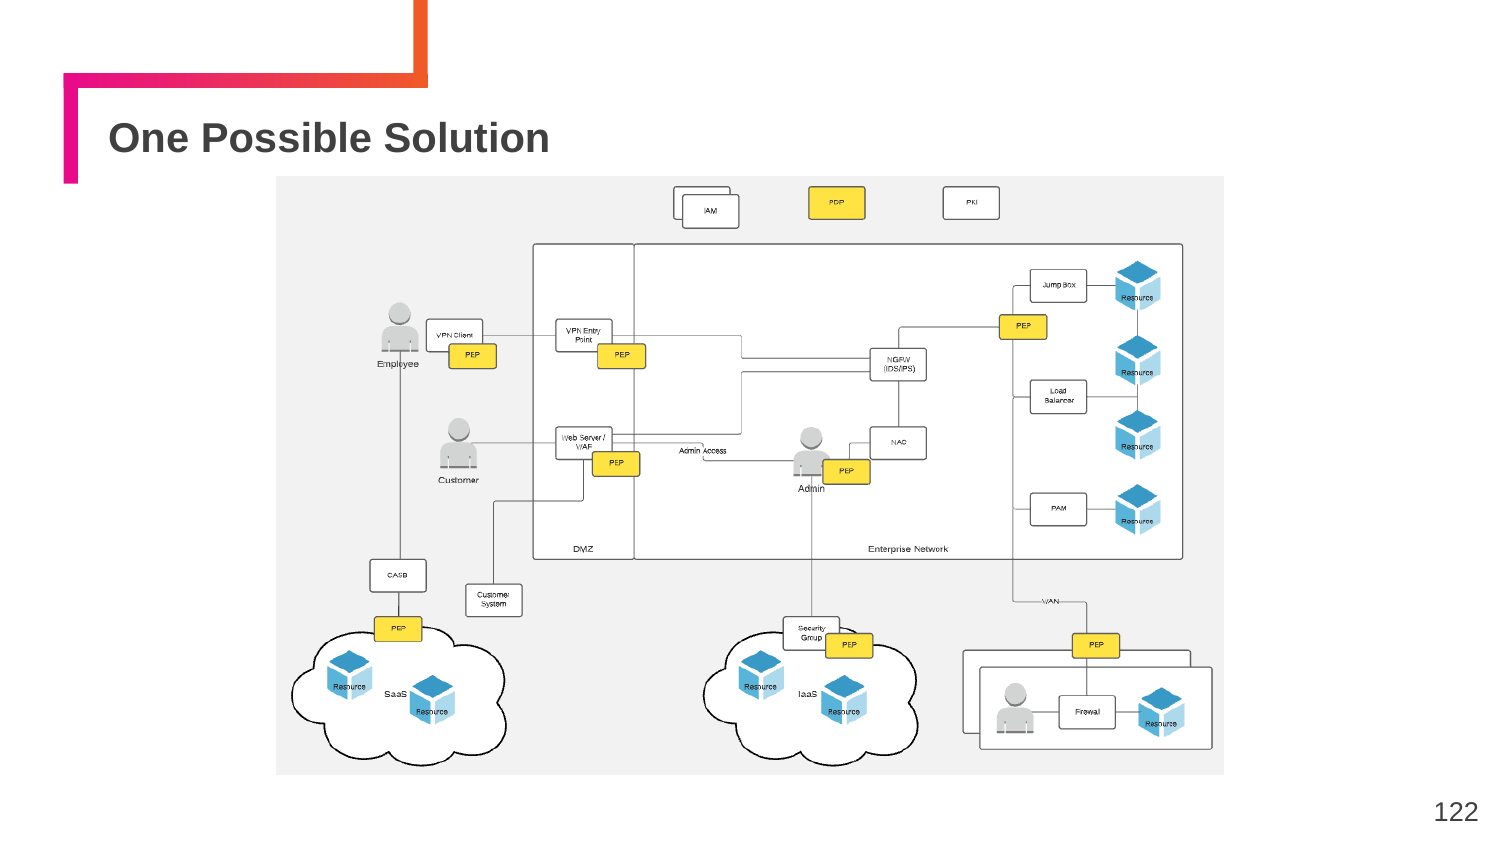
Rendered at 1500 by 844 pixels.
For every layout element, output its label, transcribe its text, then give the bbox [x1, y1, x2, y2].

slide_number 122 [1403, 779, 1494, 844]
title One Possible Solution [100, 117, 1455, 169]
picture [275, 176, 1225, 775]
